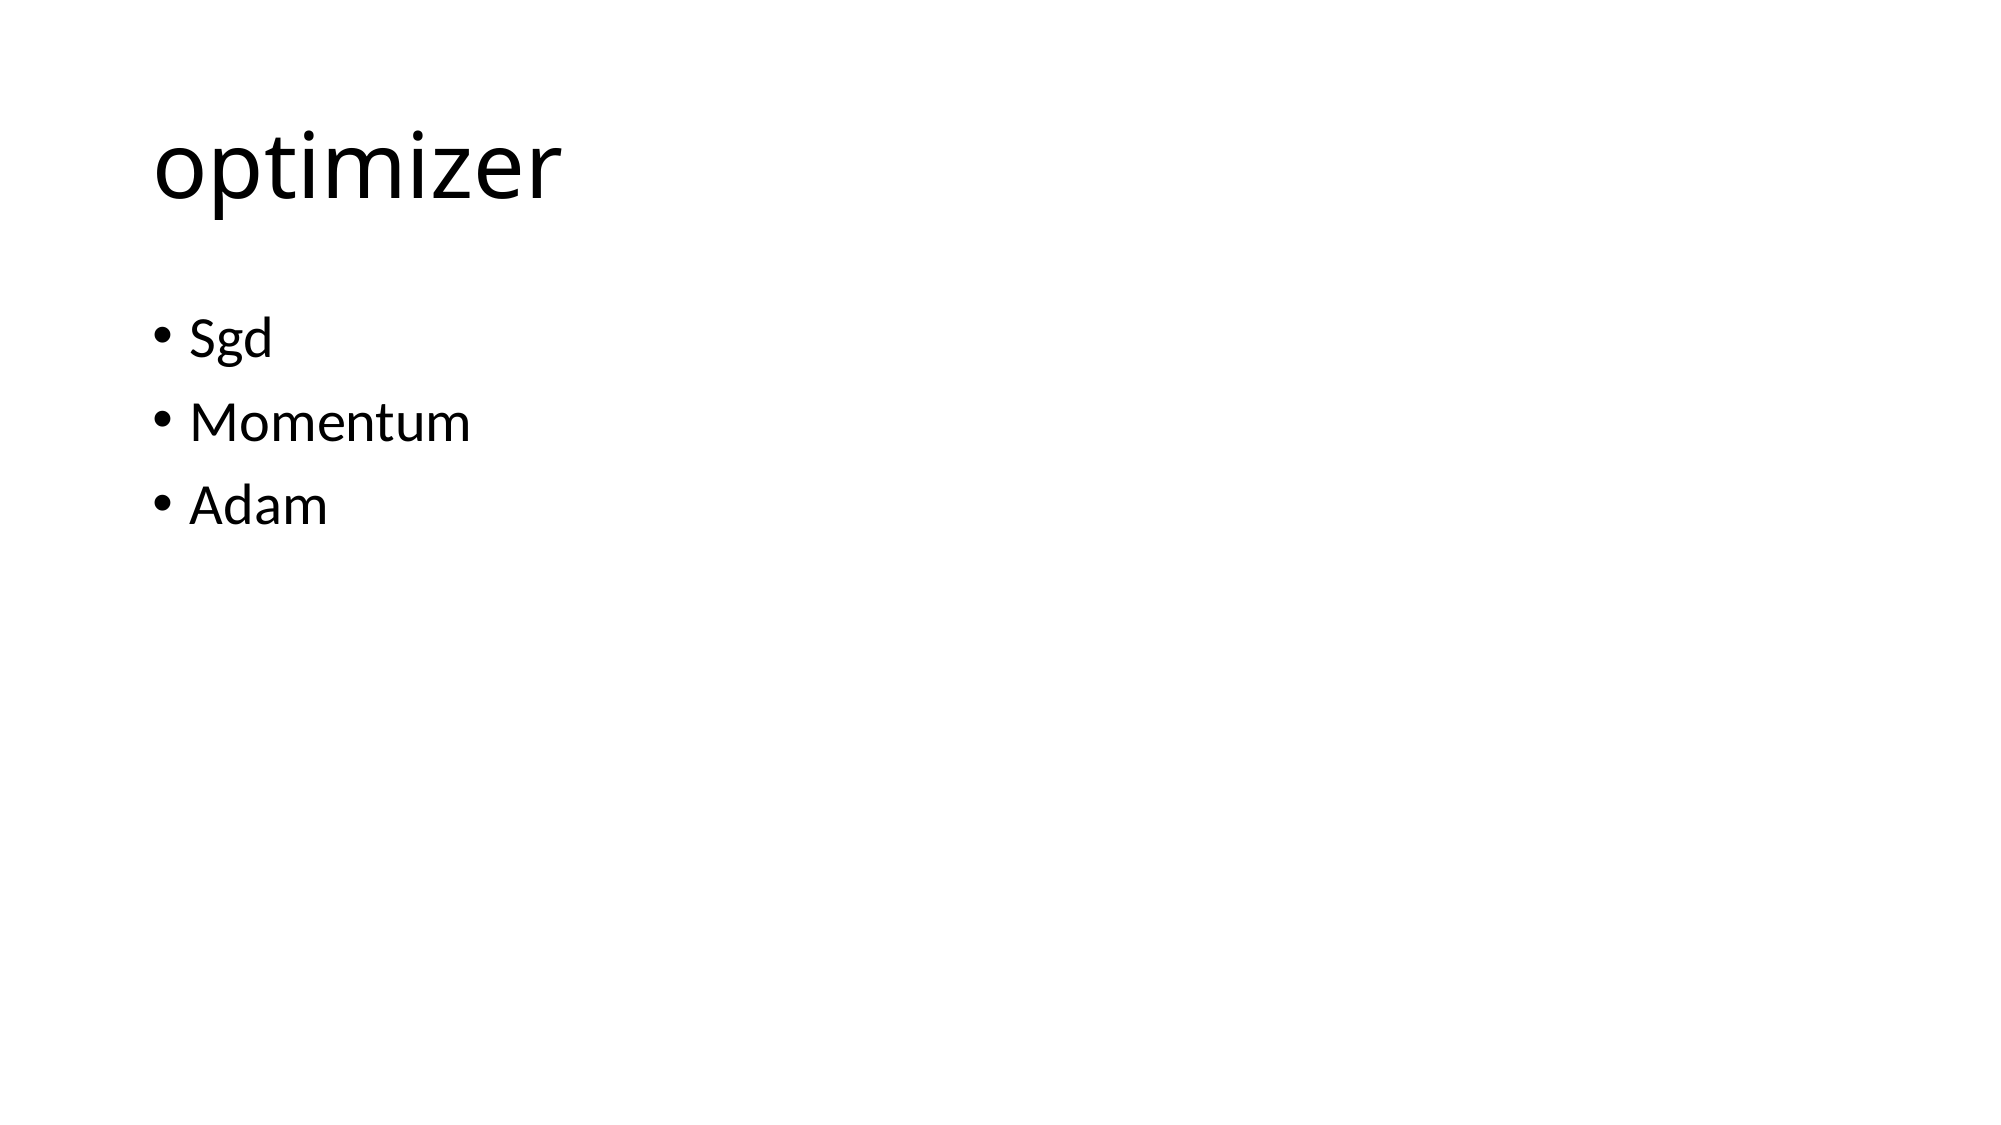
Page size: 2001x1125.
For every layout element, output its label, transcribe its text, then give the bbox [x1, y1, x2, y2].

title optimizer [137, 59, 1863, 278]
list Sgd Momentum Adam [137, 299, 1863, 1014]
